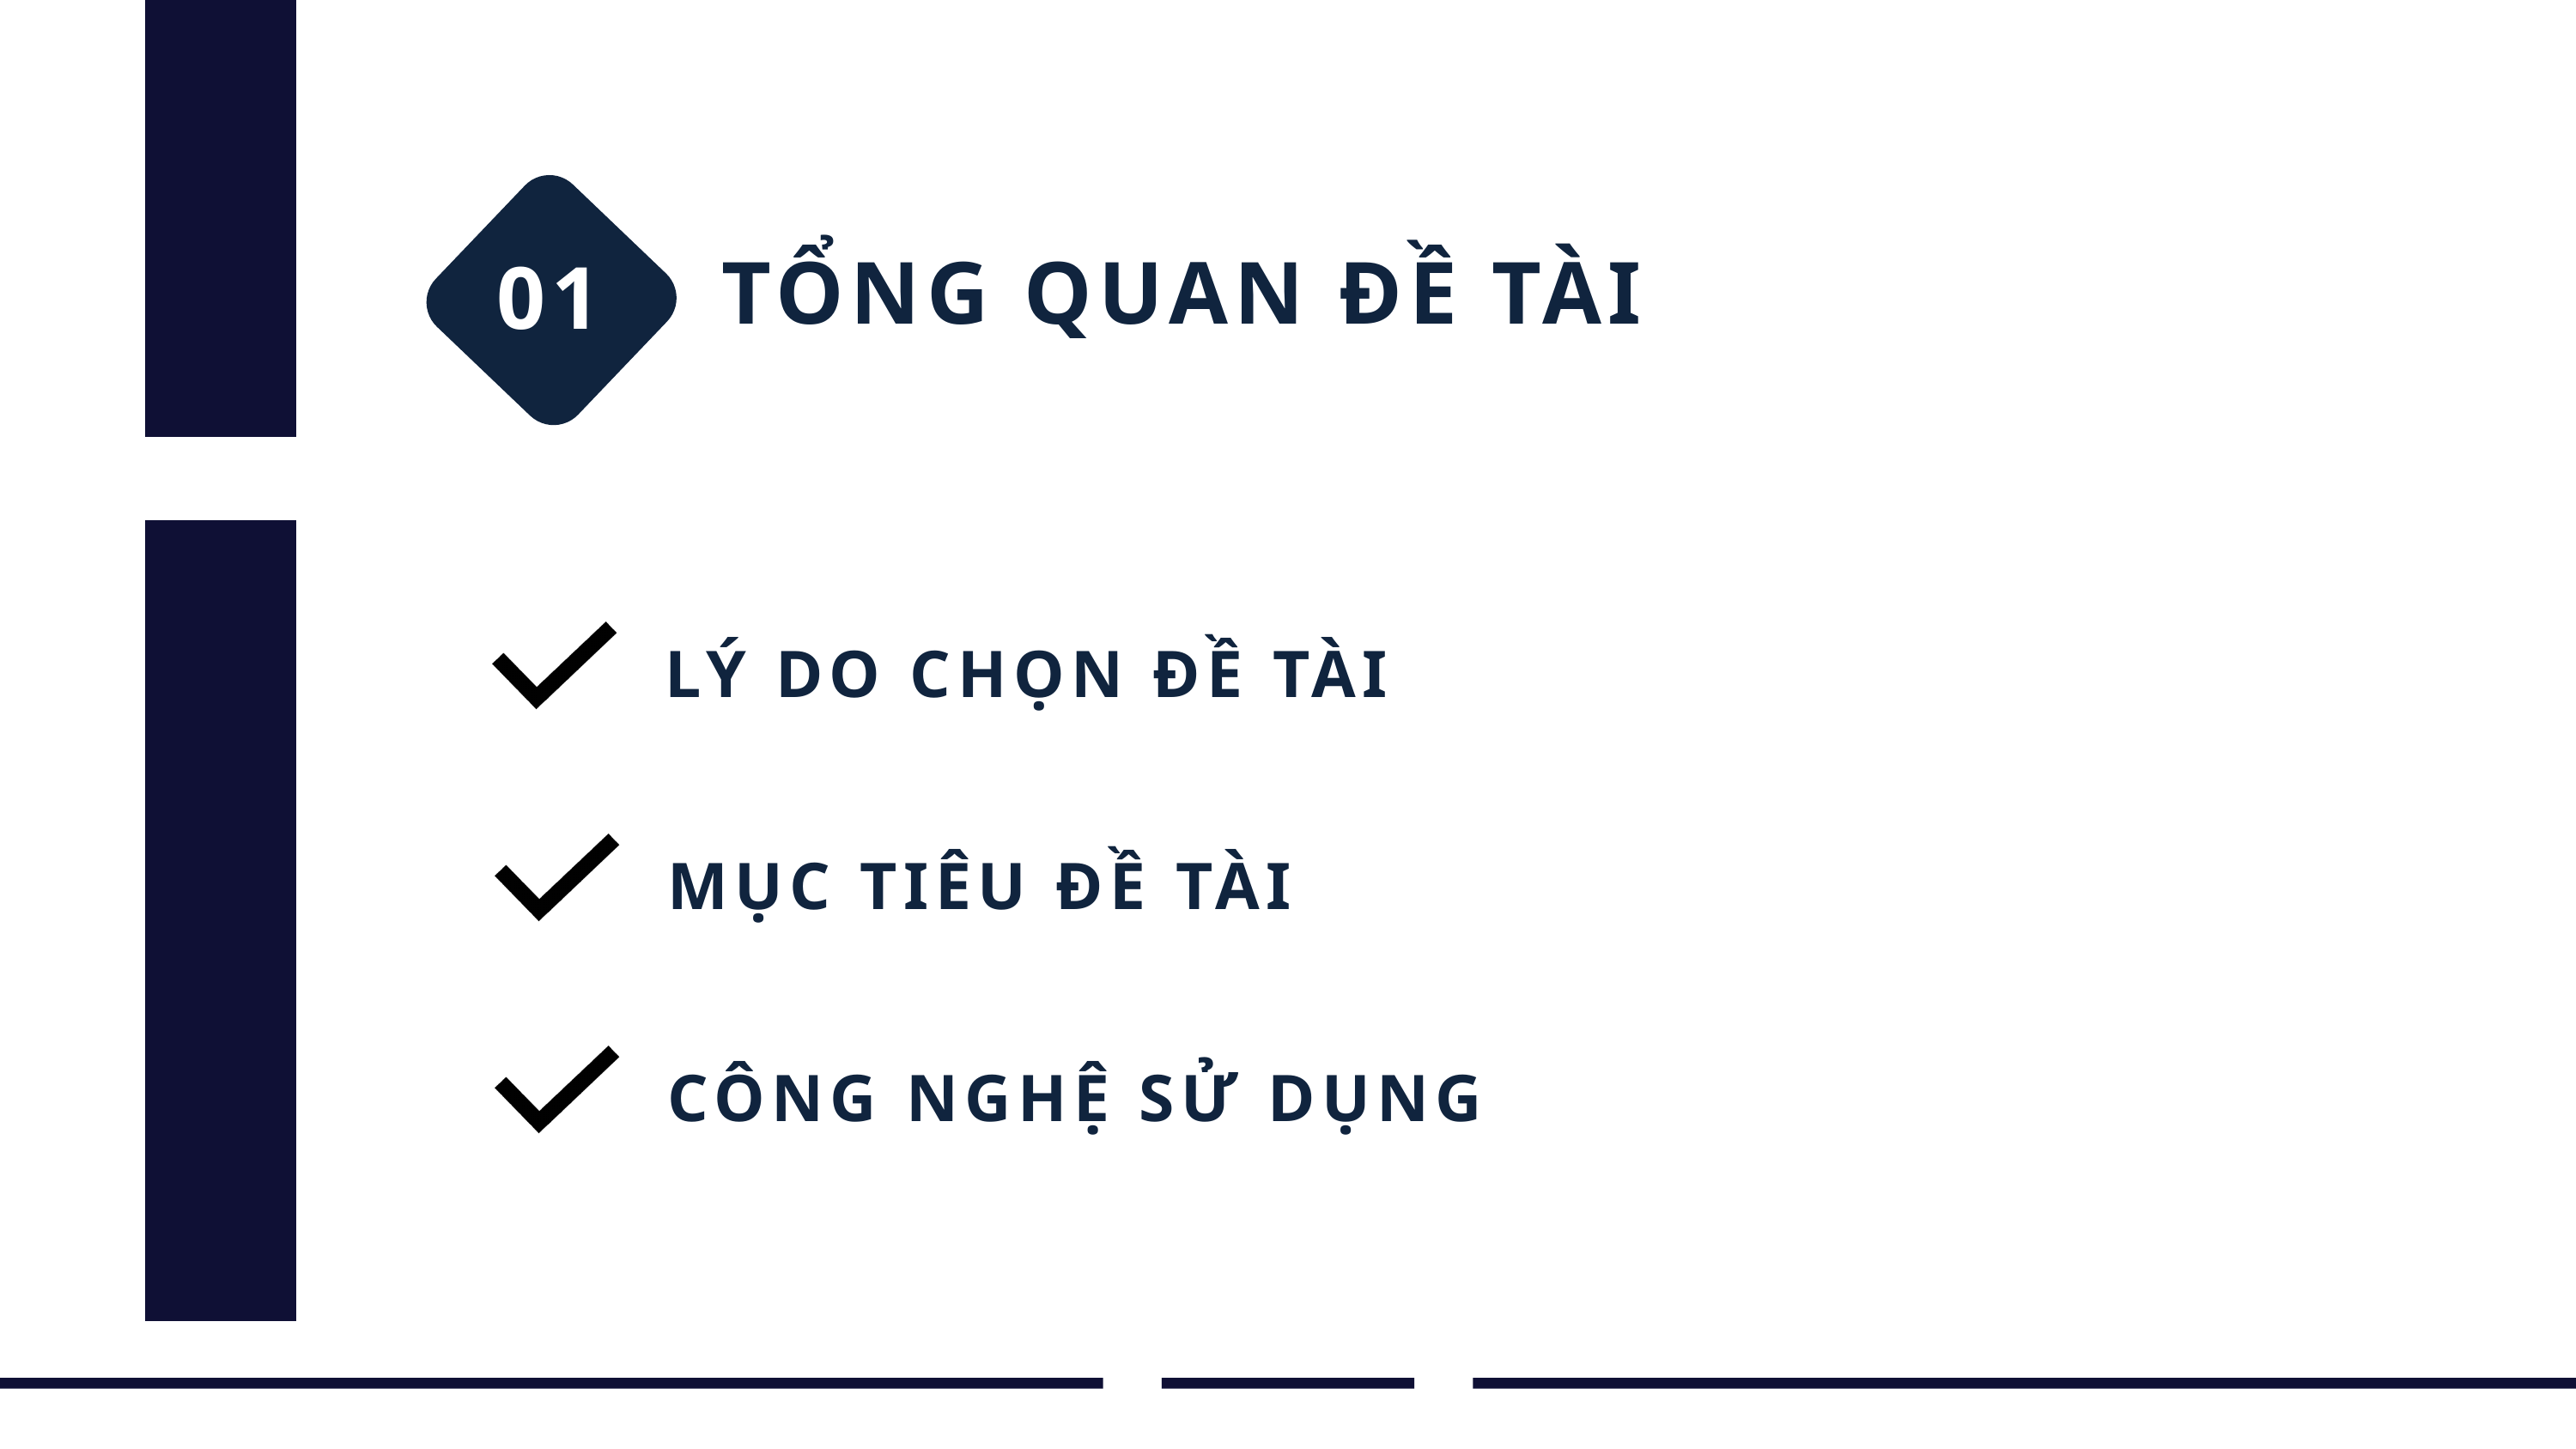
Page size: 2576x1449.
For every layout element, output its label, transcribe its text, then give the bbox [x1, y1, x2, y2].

picture [489, 600, 619, 731]
text_box 01 [479, 213, 609, 377]
text_box LÝ DO CHỌN ĐỀ TÀI [652, 600, 1554, 717]
text_box [426, 233, 479, 367]
text_box [498, 174, 603, 213]
text_box CÔNG NGHỆ SỬ DỤNG [654, 1024, 1631, 1141]
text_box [144, 519, 297, 1322]
picture [492, 812, 622, 943]
text_box MỤC TIÊU ĐỀ TÀI [654, 812, 1557, 929]
picture [492, 1024, 622, 1155]
text_box [489, 218, 677, 426]
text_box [144, 0, 297, 437]
text_box TỔNG QUAN ĐỀ TÀI [714, 209, 1884, 372]
